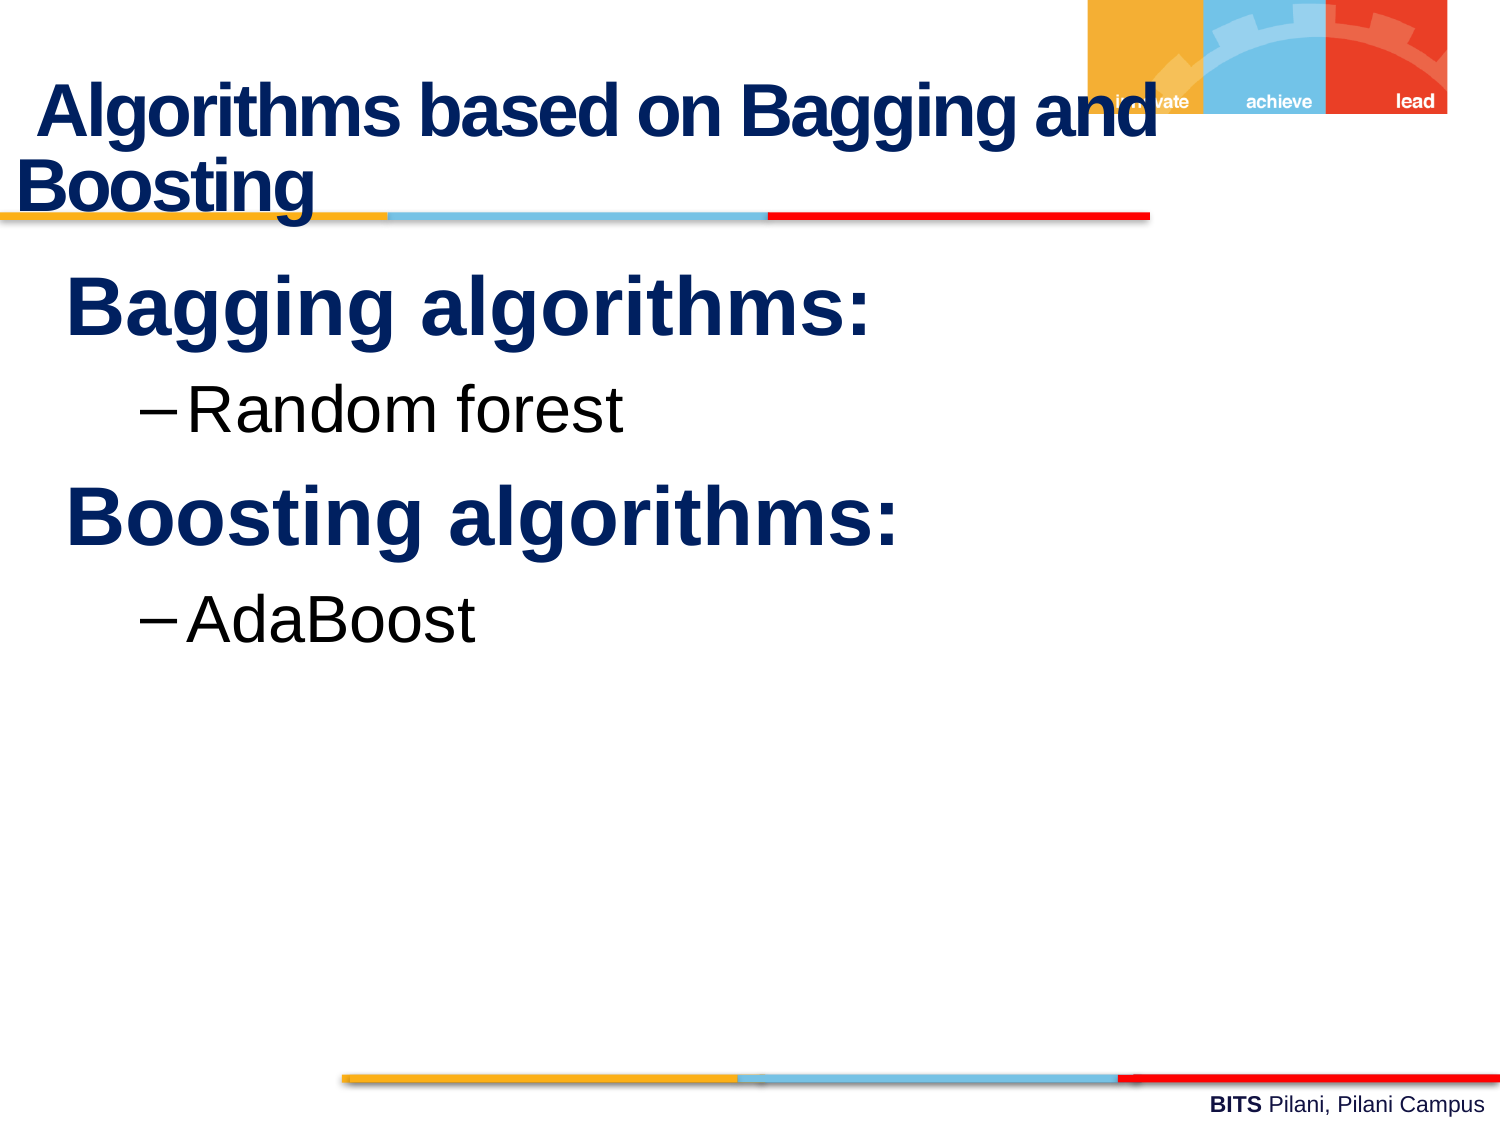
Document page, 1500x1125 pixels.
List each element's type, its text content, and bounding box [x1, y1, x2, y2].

list Algorithms based on Bagging and Boosting [0, 57, 1488, 246]
list Bagging algorithms: Random forest Boosting algorithms: AdaBoost [49, 246, 1401, 988]
picture [1087, 0, 1448, 57]
